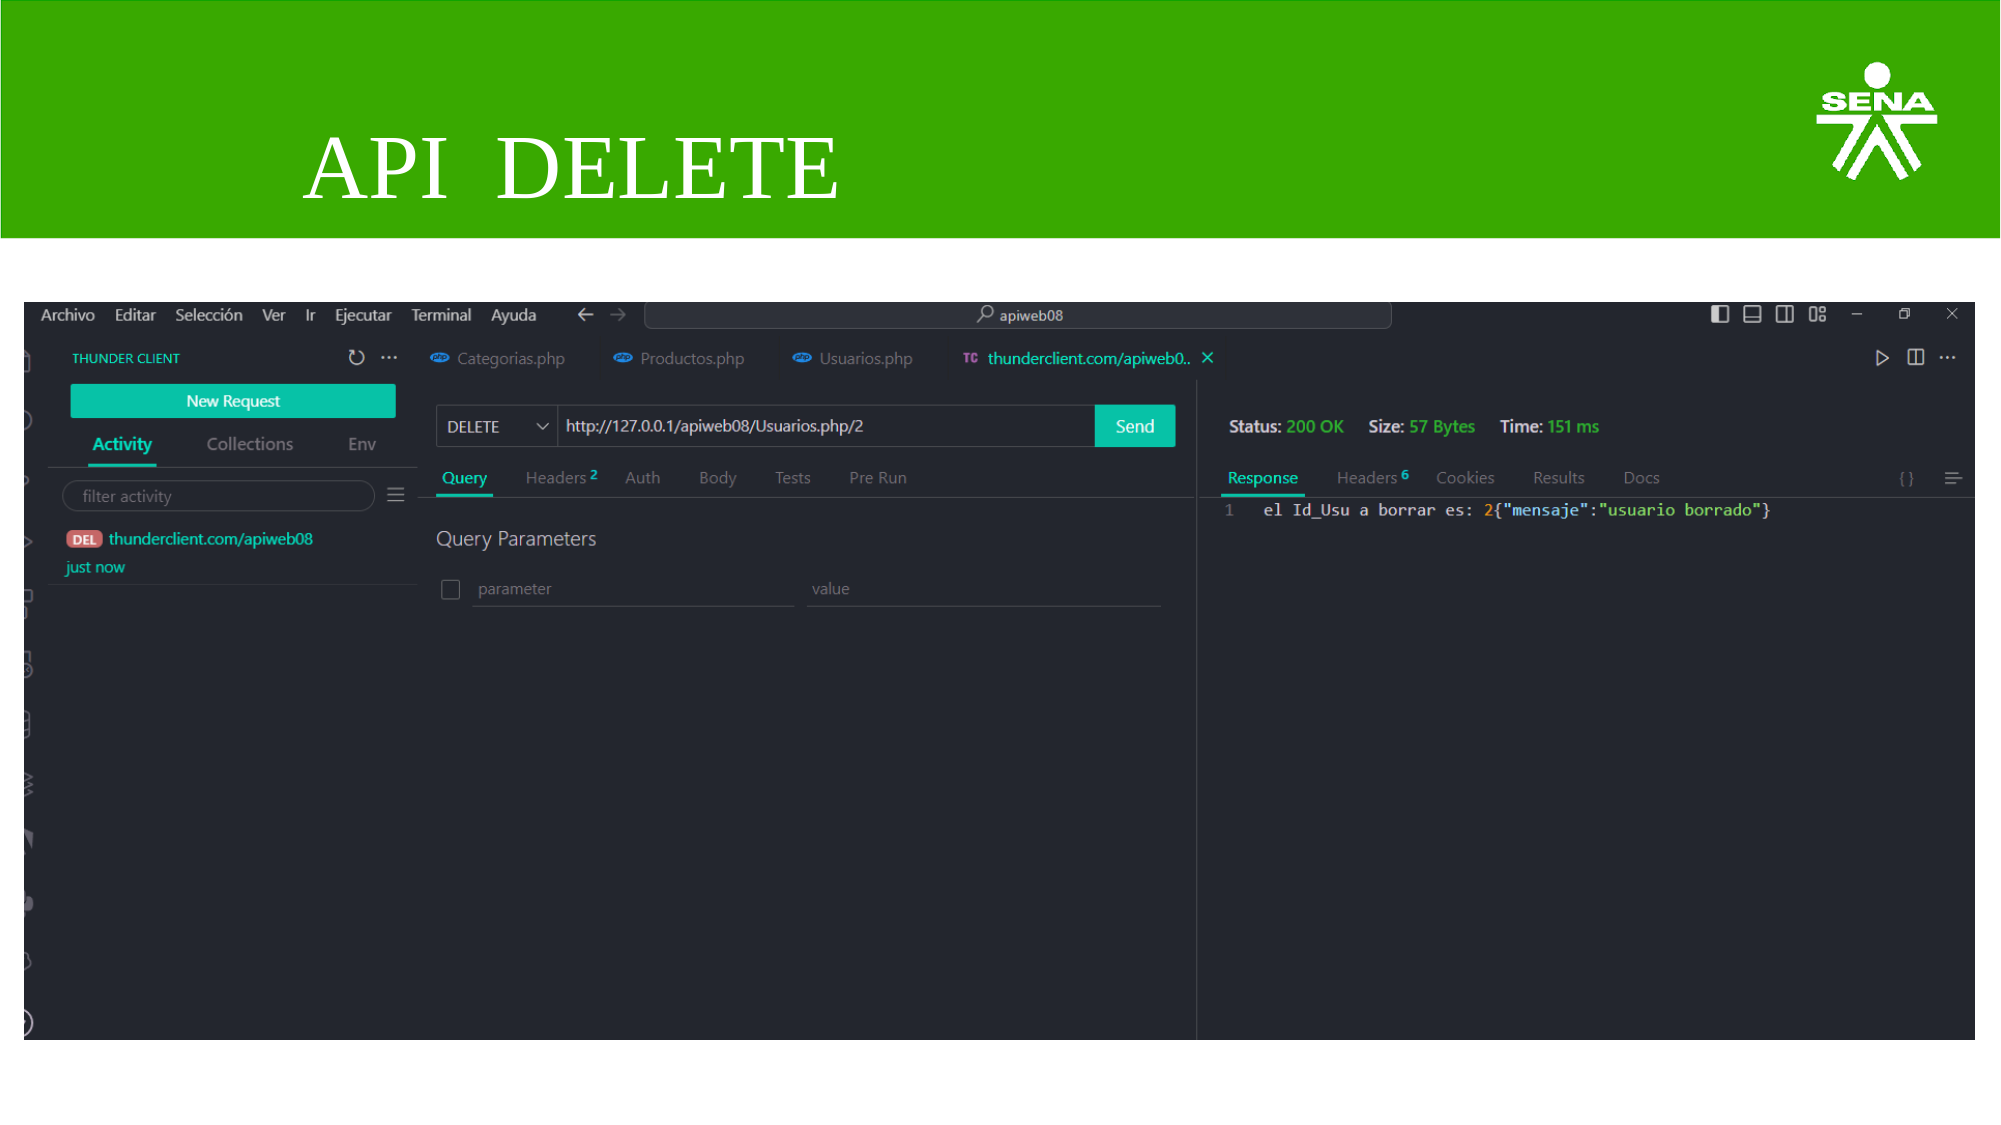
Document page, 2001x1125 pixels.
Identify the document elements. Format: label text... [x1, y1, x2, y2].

title API DELETE [137, 59, 1863, 278]
picture [0, 0, 2001, 1125]
